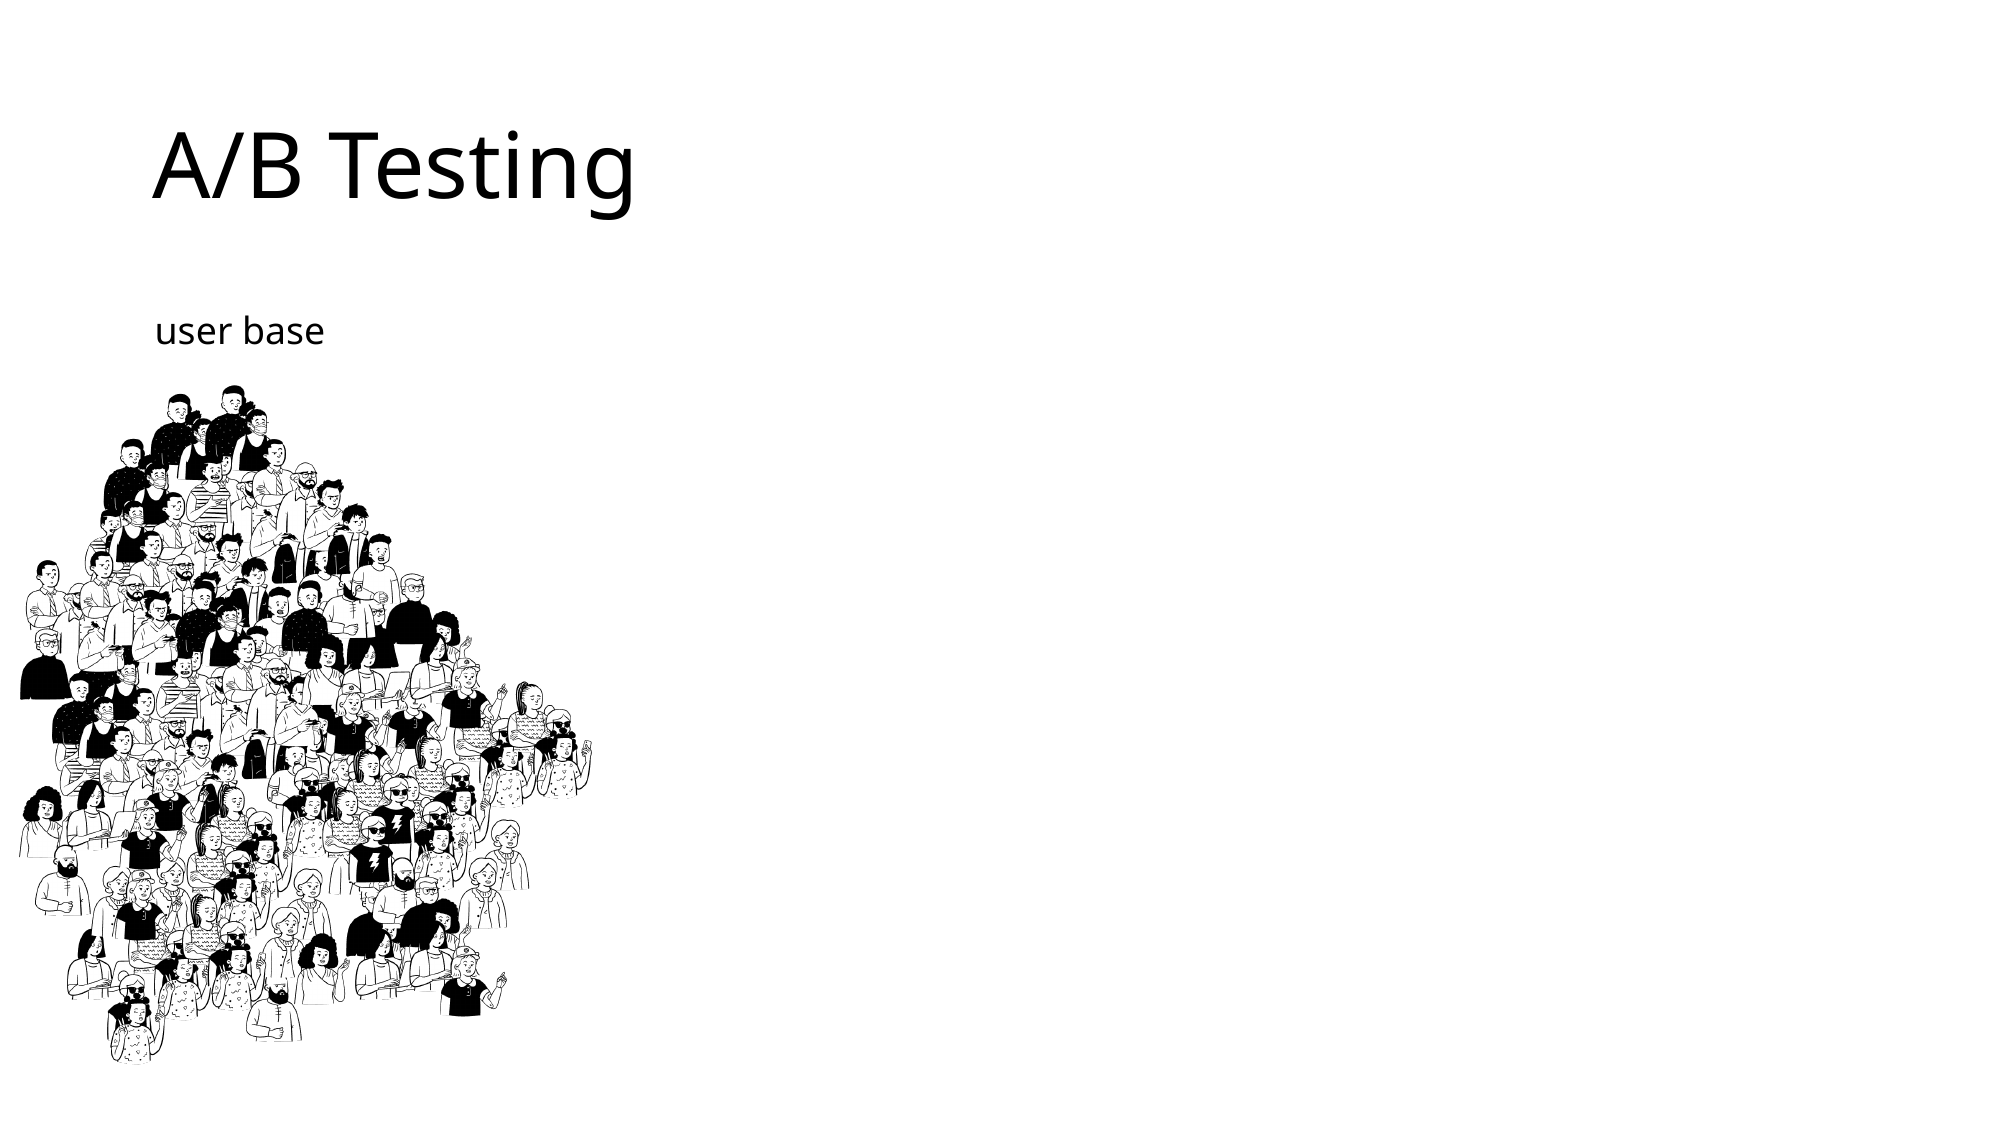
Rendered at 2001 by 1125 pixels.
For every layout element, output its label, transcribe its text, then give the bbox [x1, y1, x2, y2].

picture [17, 382, 594, 1066]
title A/B Testing [137, 59, 1863, 278]
text_box user base [139, 299, 341, 360]
